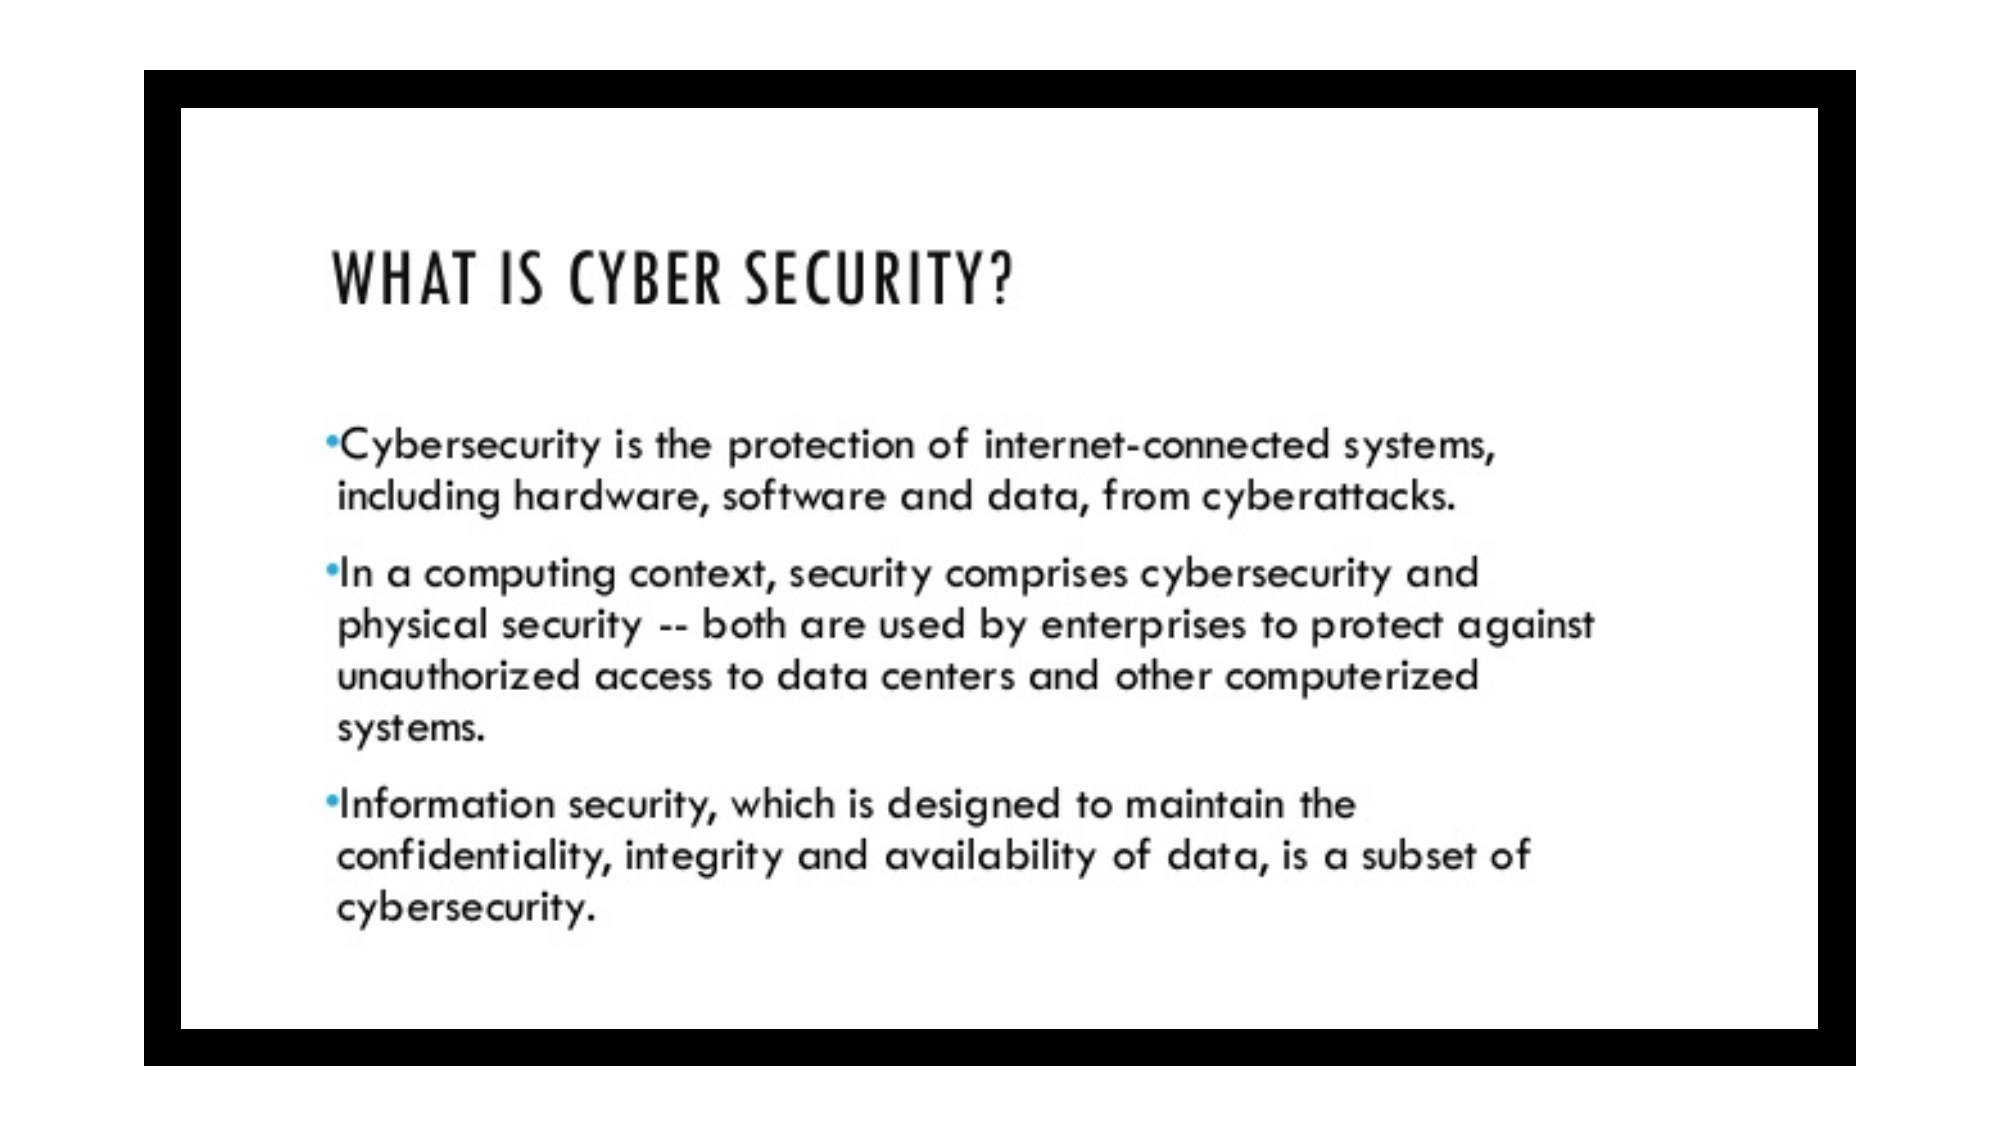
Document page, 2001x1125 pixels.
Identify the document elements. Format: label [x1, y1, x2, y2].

picture [181, 107, 1819, 1030]
